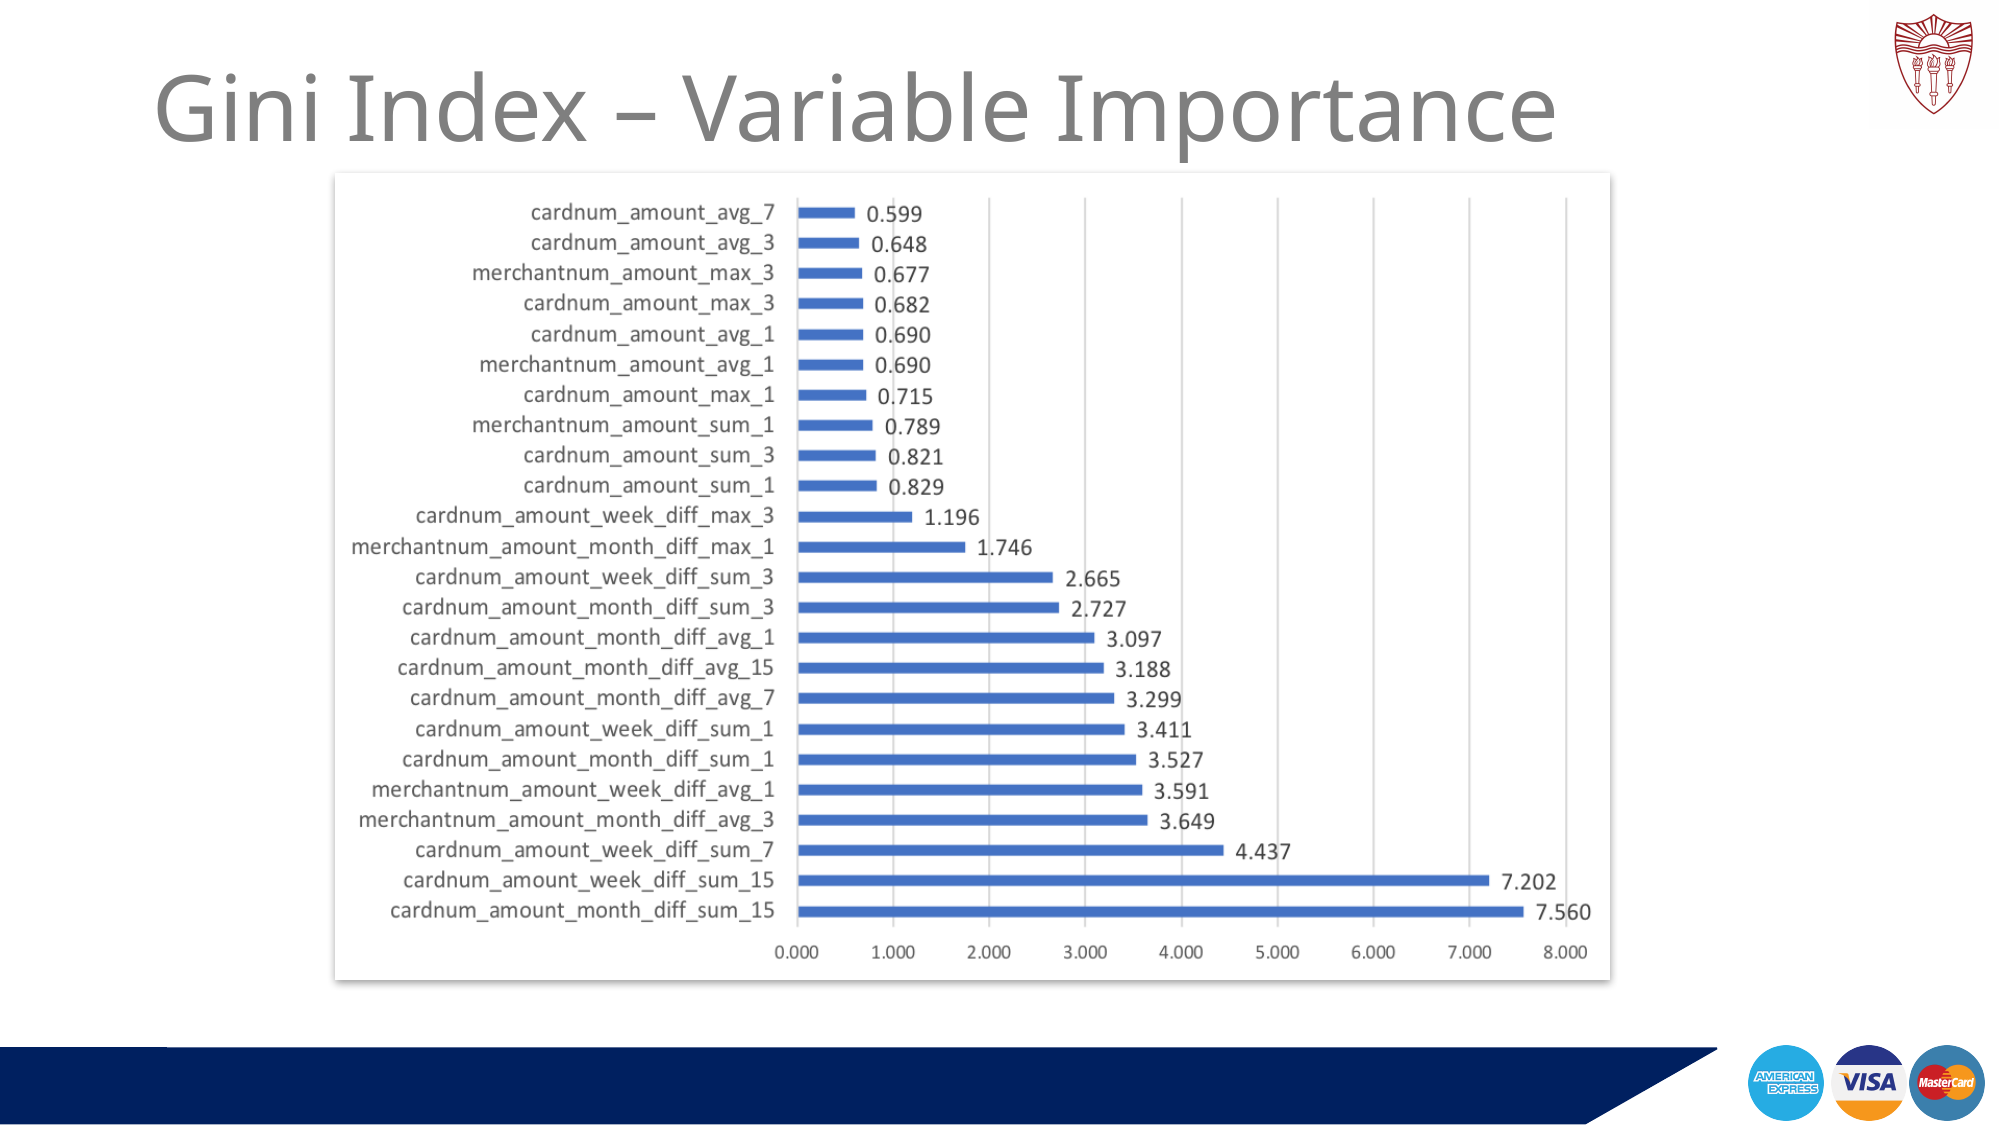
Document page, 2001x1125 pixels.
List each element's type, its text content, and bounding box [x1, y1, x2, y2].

picture [1909, 1045, 1985, 1121]
picture [1831, 1045, 1907, 1121]
picture [1748, 1045, 1824, 1121]
picture [1869, 0, 1999, 129]
picture [349, 187, 1596, 967]
title Gini Index – Variable Importance [137, 35, 1863, 188]
